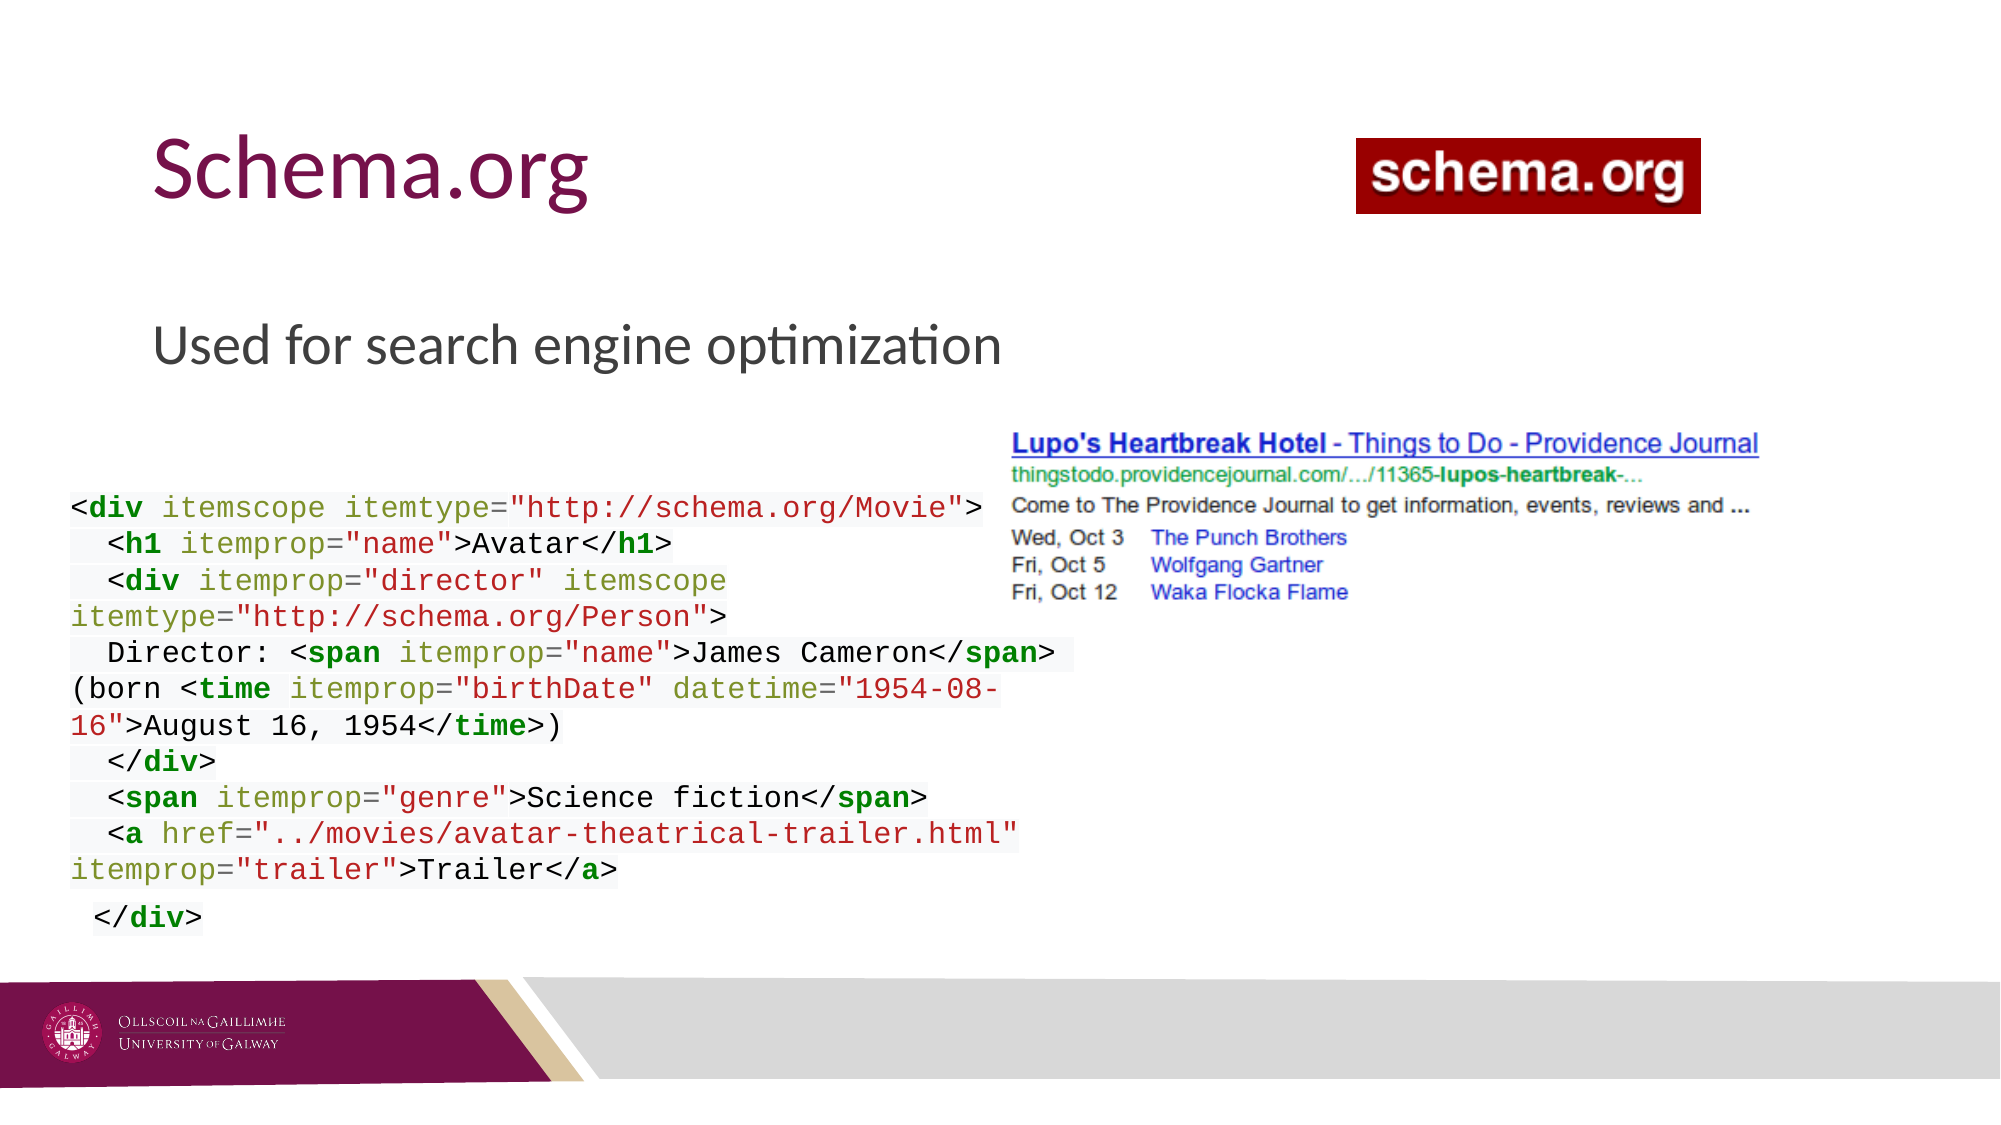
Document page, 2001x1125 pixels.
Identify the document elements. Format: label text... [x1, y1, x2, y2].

text_box <div itemscope itemtype="http://schema.org/Movie"> <h1 itemprop="name">Avatar</h1> <div itemprop="director" itemscope itemtype="http://schema.org/Person"> Director: <span itemprop="name">James Cameron</span> (born <time itemprop="birthDate" datetime="1954-08-16">August 16, 1954</time>) </div> <span itemprop="genre">Science fiction</span> <a href="../movies/avatar-theatrical-trailer.html" itemprop="trailer">Trailer</a> </div> [55, 472, 1161, 1019]
picture [42, 1002, 285, 1063]
picture [966, 414, 1802, 623]
list Used for search engine optimization [137, 299, 1863, 473]
picture [1356, 137, 1701, 214]
title Schema.org [137, 59, 1863, 278]
